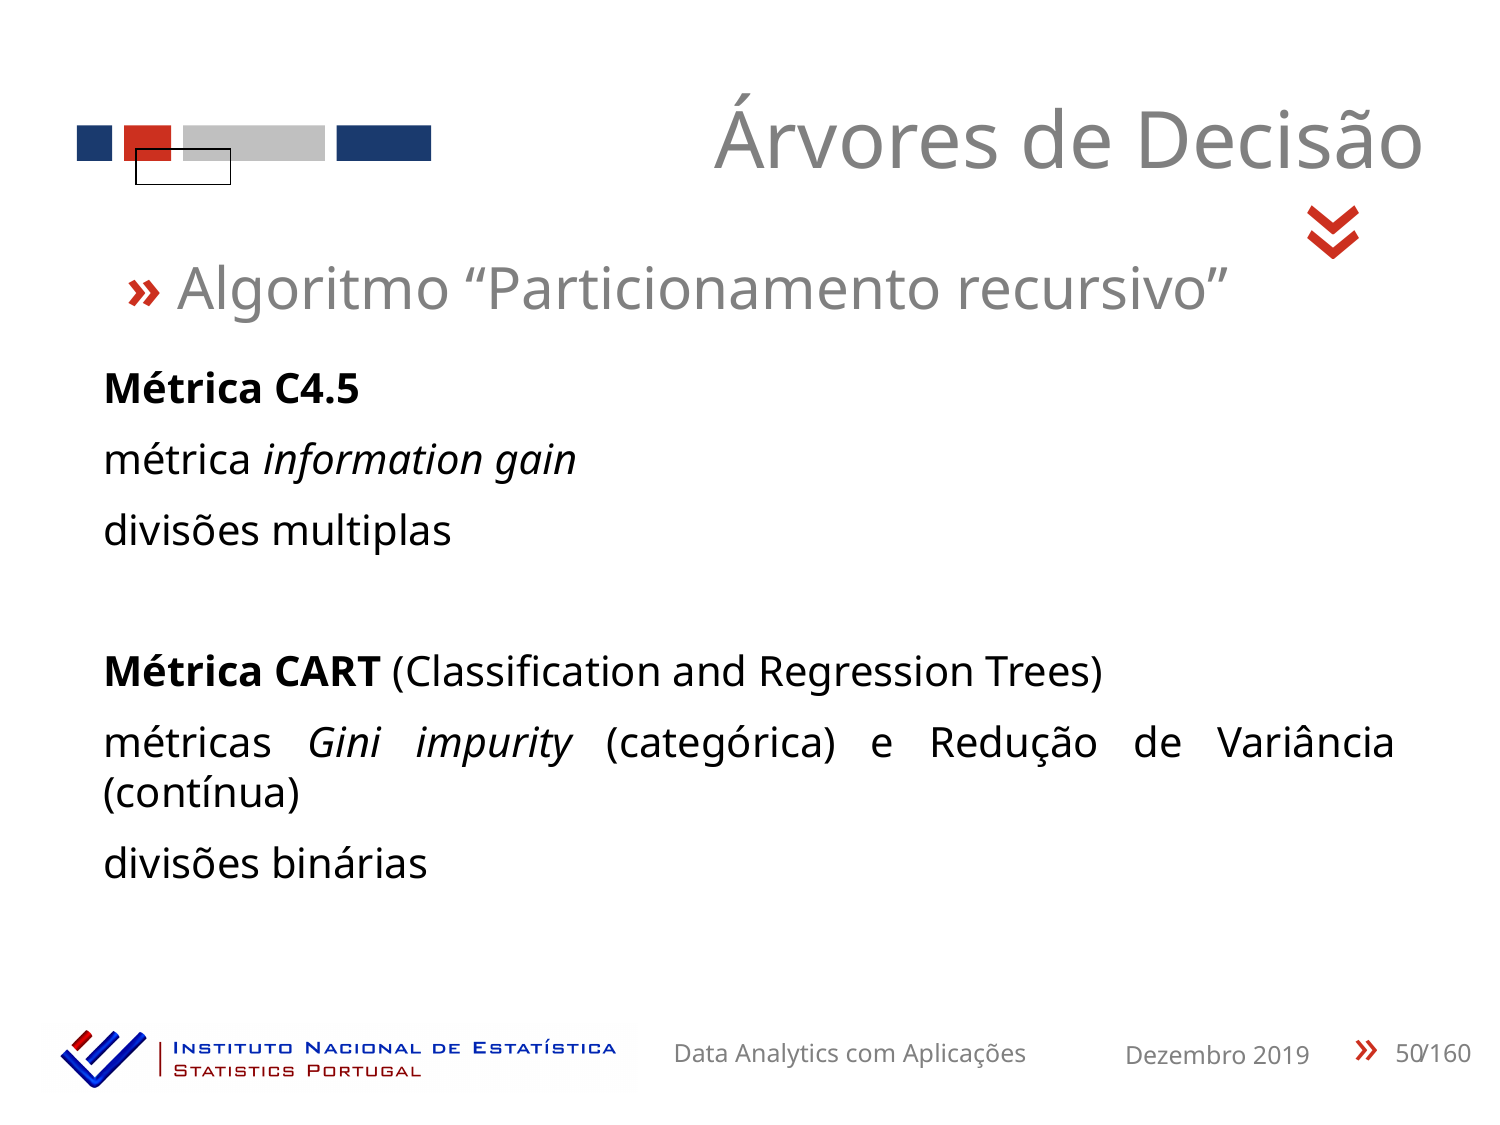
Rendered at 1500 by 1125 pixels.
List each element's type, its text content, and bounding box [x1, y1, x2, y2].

text_box Métrica C4.5 métrica information gain divisões multiplas Métrica CART (Classification and Regression Trees) métricas Gini impurity (categórica) e Redução de Variância (contínua) divisões binárias [88, 354, 1412, 895]
picture [41, 1023, 638, 1093]
text_box « [1234, 196, 1400, 243]
text_box 50 [1380, 1029, 1447, 1075]
text_box » Algoritmo “Particionamento recursivo” [111, 243, 1436, 329]
text_box Árvores de Decisão [478, 66, 1441, 207]
